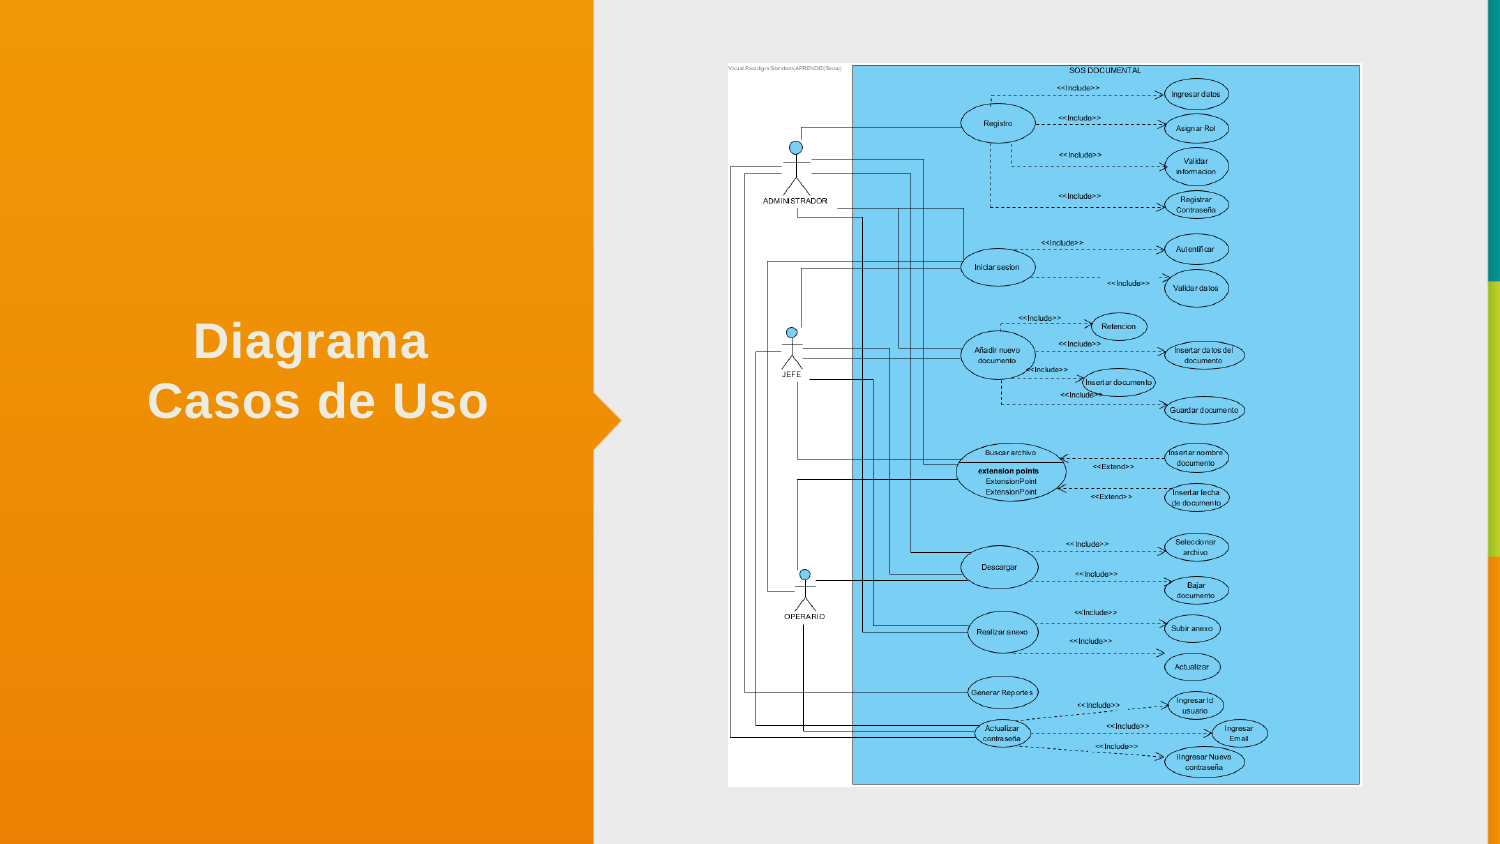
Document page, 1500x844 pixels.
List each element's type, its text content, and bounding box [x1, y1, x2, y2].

picture [0, 0, 1500, 844]
text_box Diagrama Casos de Uso [68, 301, 569, 514]
